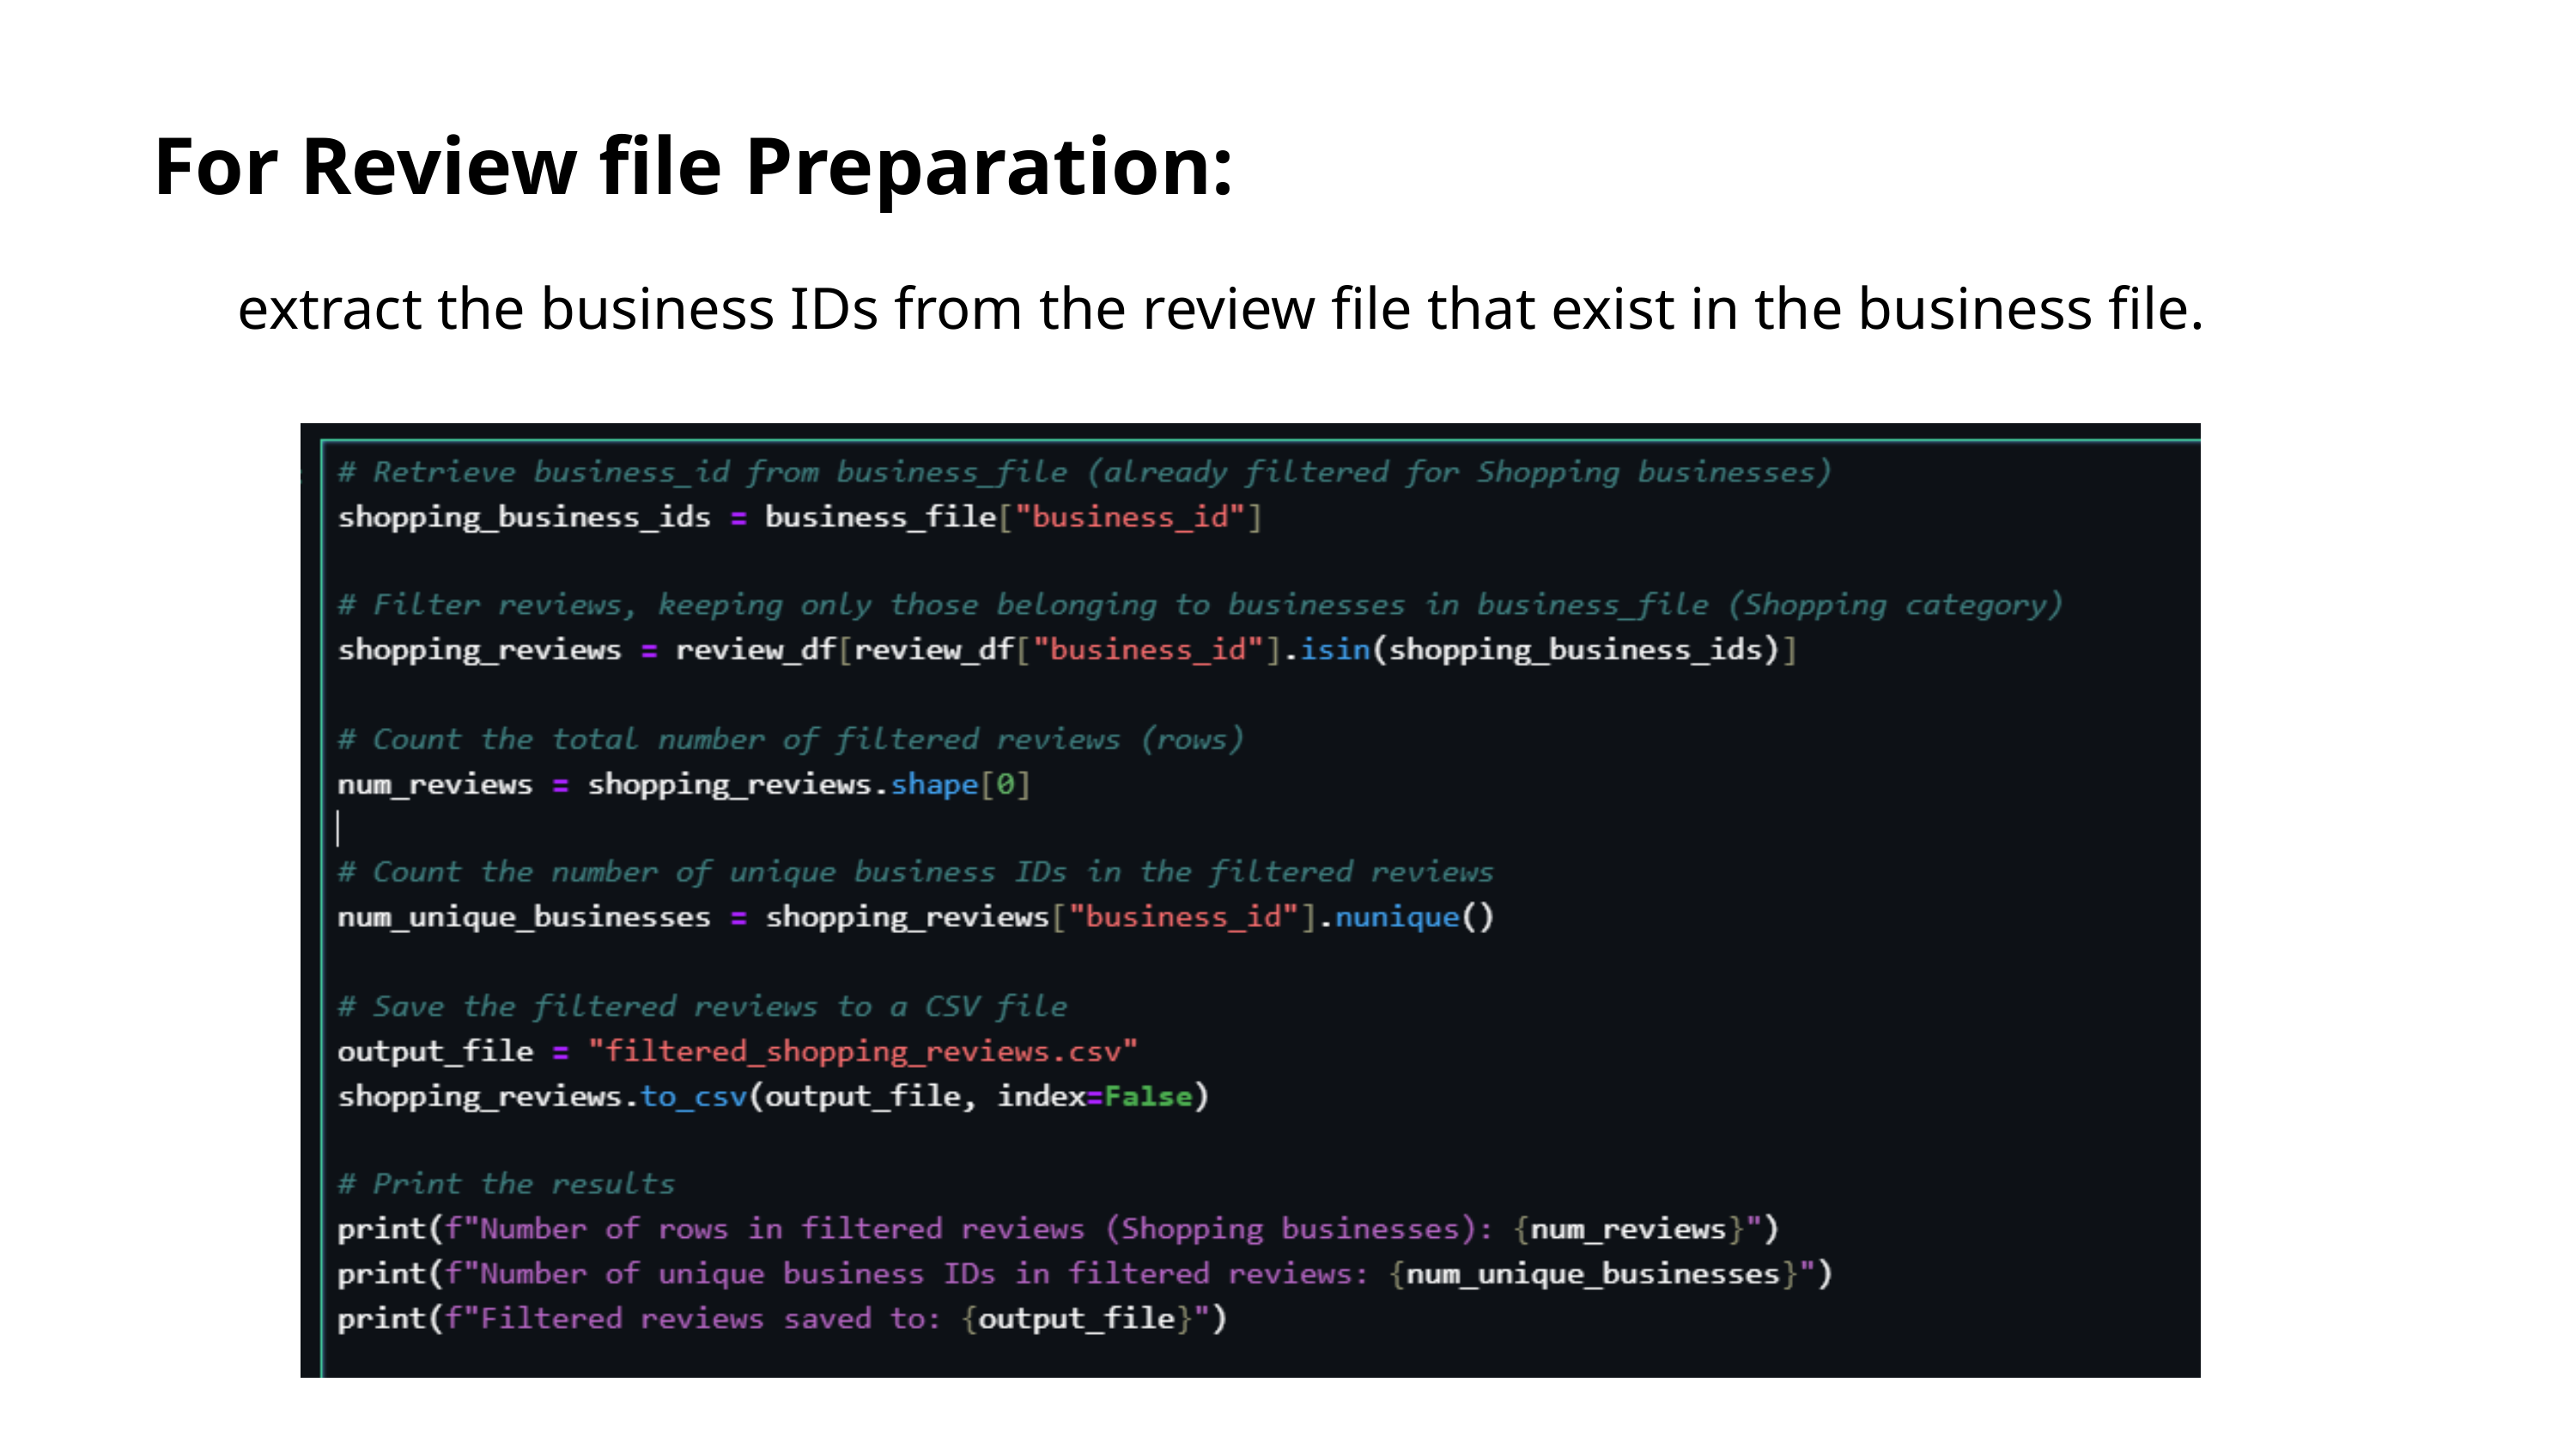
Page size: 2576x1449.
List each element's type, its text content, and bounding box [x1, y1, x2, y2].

text_box For Review file Preparation: [139, 109, 1428, 217]
text_box extract the business IDs from the review file that exist in the business file. [225, 264, 2426, 347]
picture [300, 423, 2201, 1378]
